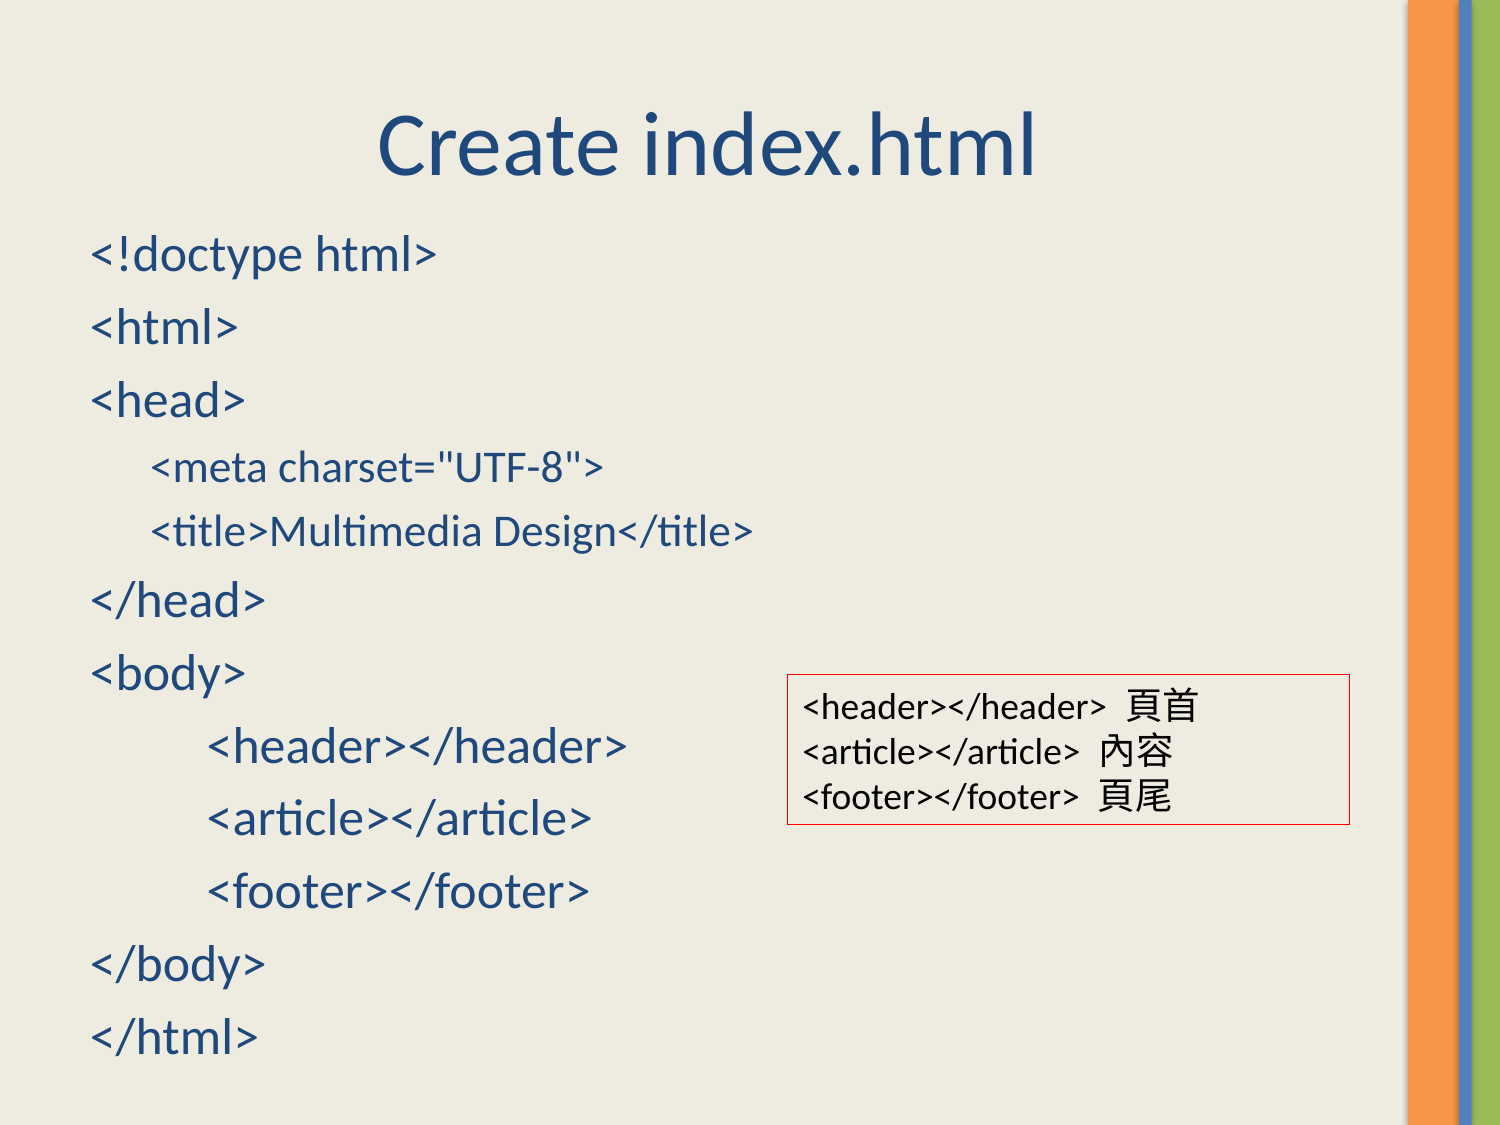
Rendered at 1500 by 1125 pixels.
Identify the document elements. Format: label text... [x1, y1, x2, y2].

title Create index.html [75, 45, 1363, 212]
list <!doctype html> <html> <head> <meta charset="UTF-8"> <title>Multimedia Design</title> </head> <body> <header></header> <article></article> <footer></footer> </body> </html> [75, 212, 1463, 1075]
text_box <header></header> 頁首 <article></article> 內容 <footer></footer> 頁尾 [787, 674, 1350, 825]
